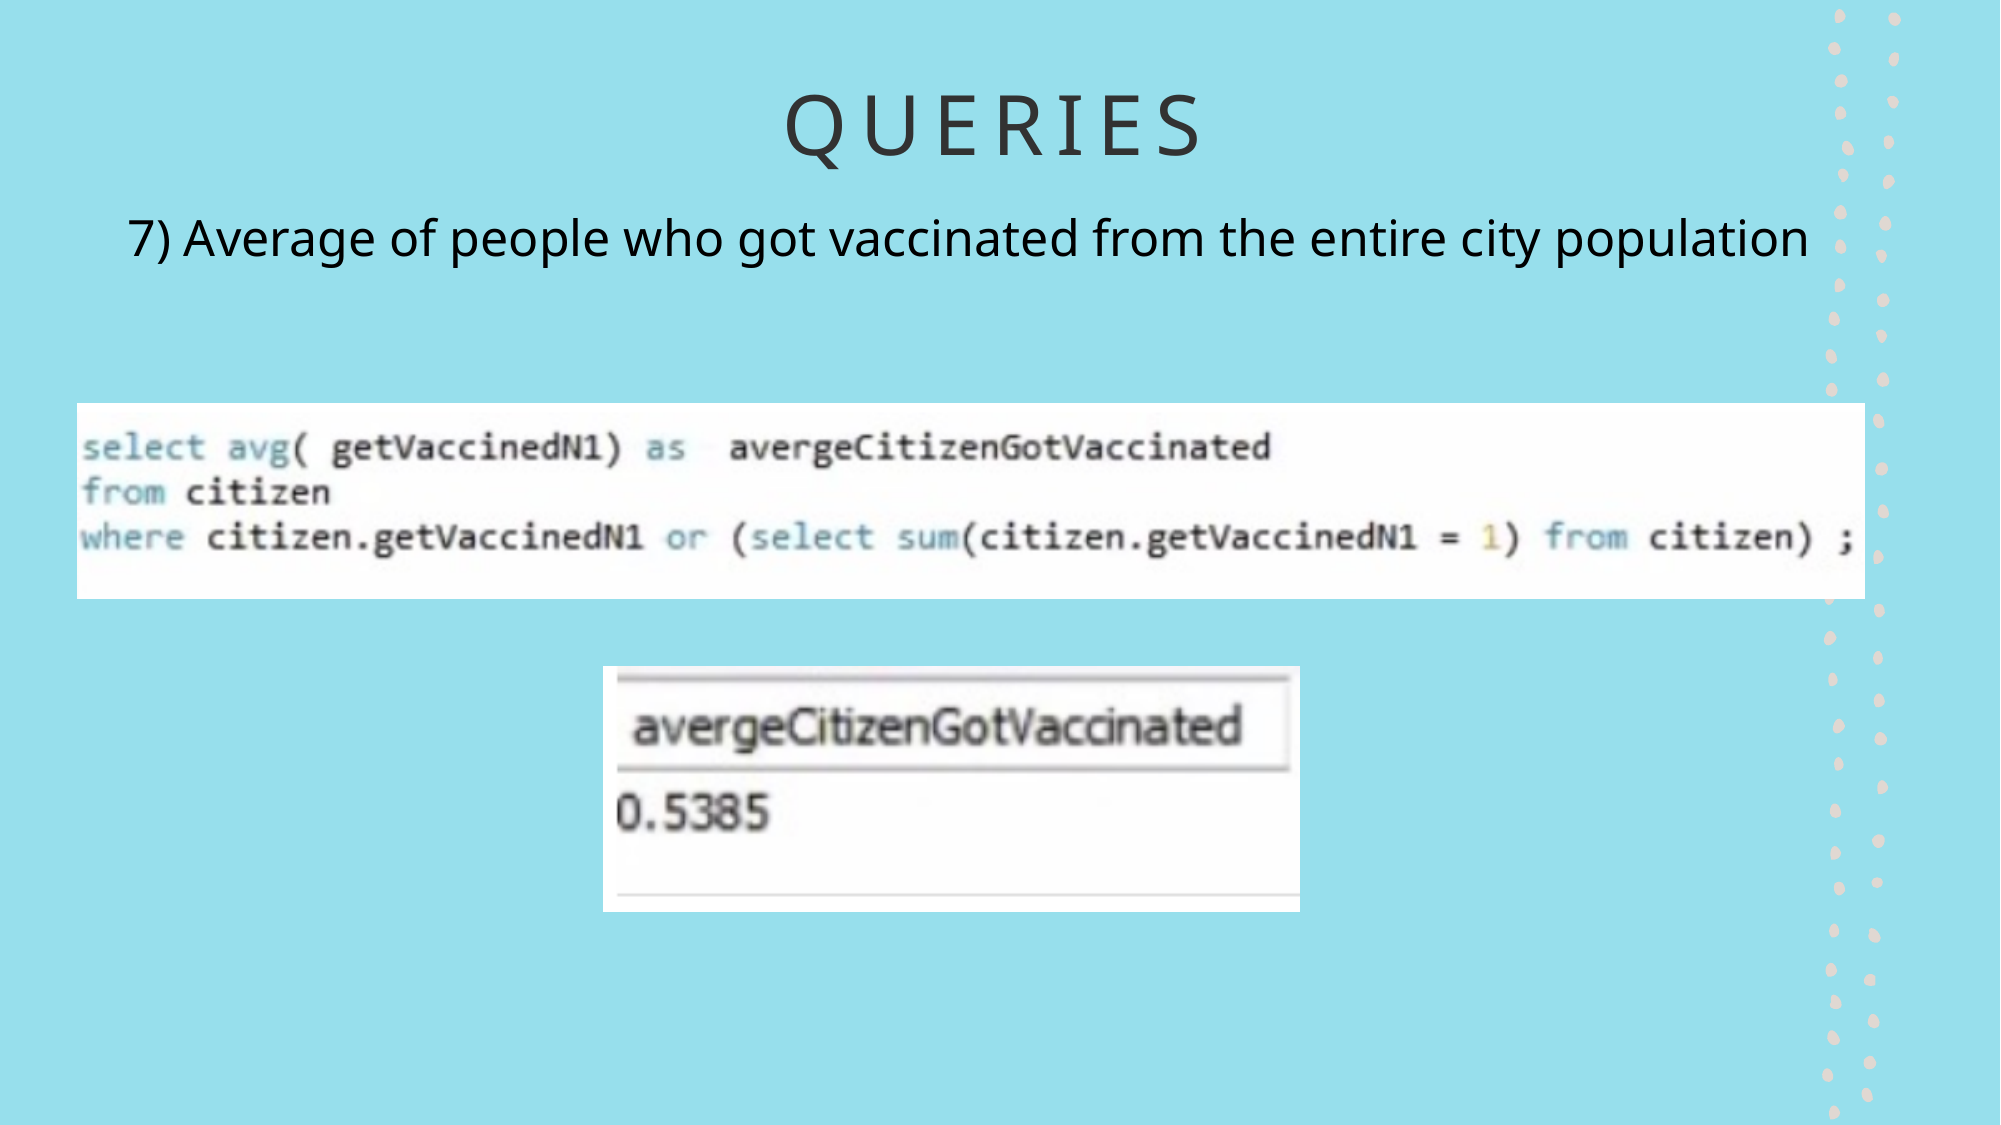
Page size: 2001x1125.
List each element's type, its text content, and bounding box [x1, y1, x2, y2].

picture [77, 403, 1865, 599]
text_box 7) Average of people who got vaccinated from the entire city population [112, 198, 1888, 319]
picture [603, 666, 1300, 913]
text_box Queries [768, 65, 1232, 180]
